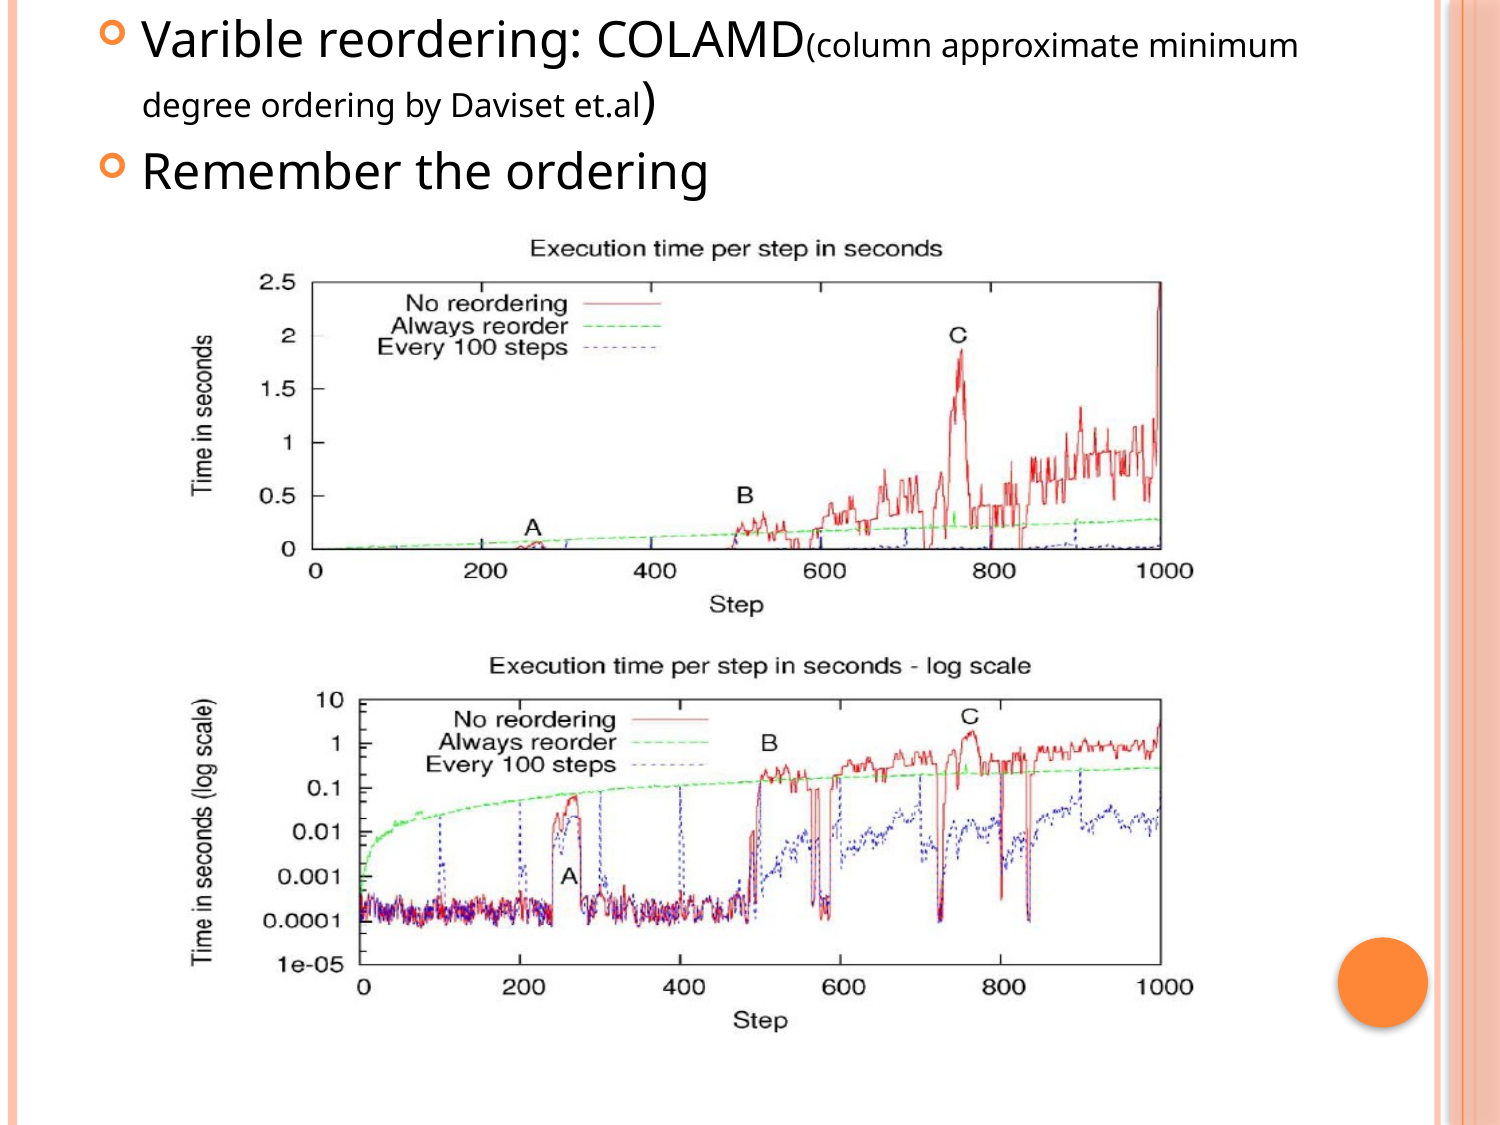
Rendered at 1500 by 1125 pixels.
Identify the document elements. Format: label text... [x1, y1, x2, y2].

picture [175, 222, 1243, 1039]
list Varible reordering: COLAMD(column approximate minimum degree ordering by Daviset et.al) Remember the ordering [82, 0, 1336, 218]
